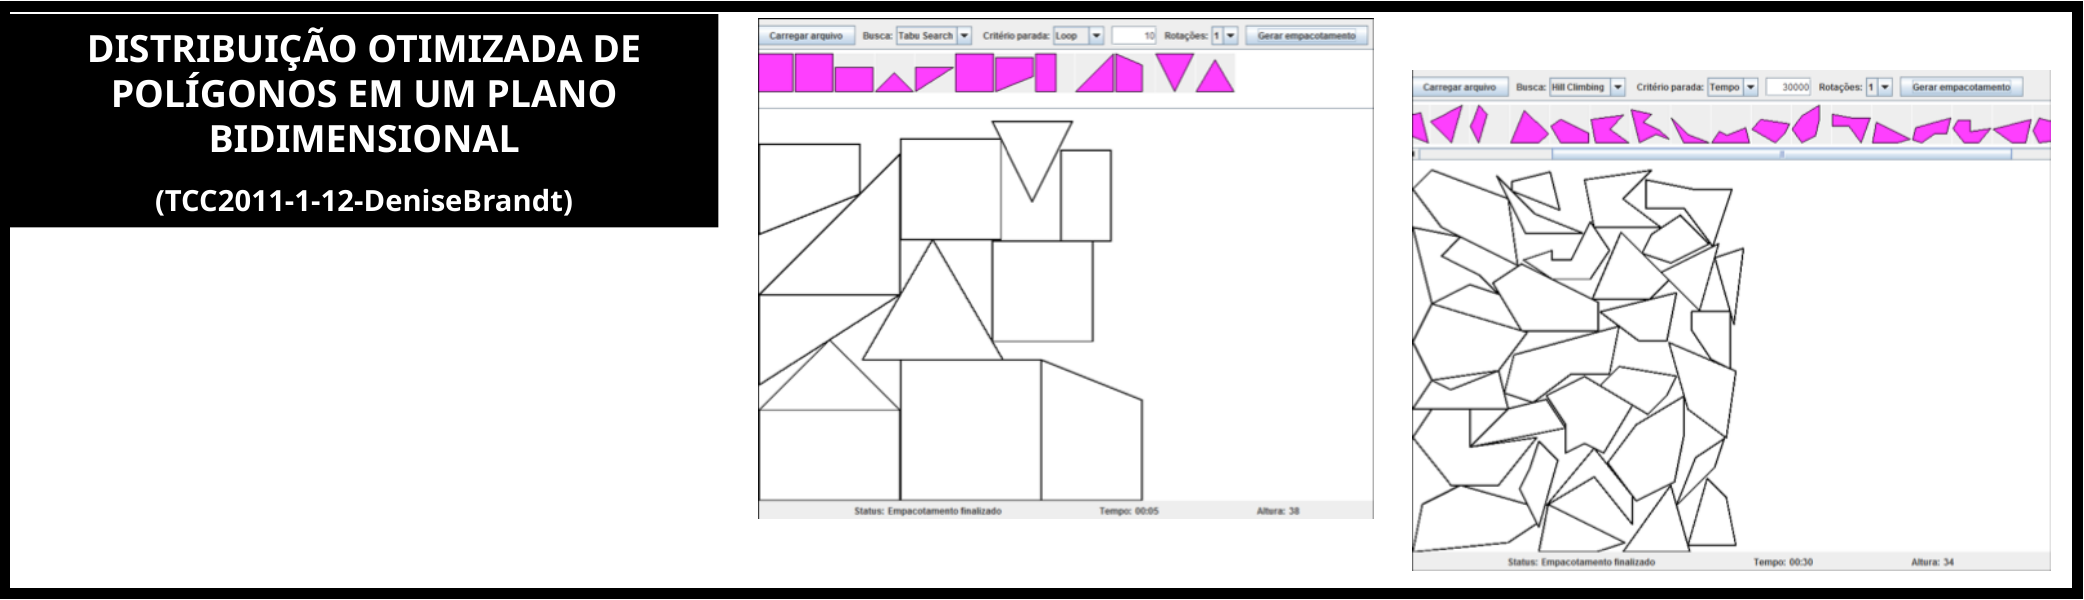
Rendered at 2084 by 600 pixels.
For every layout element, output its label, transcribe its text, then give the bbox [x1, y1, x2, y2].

table_header [10, 12, 2072, 588]
picture [1412, 70, 2051, 572]
text_box DISTRIBUIÇÃO OTIMIZADA DE POLÍGONOS EM UM PLANO BIDIMENSIONAL (TCC2011-1-12-DeniseBrandt) [10, 14, 719, 228]
picture [758, 18, 1374, 520]
